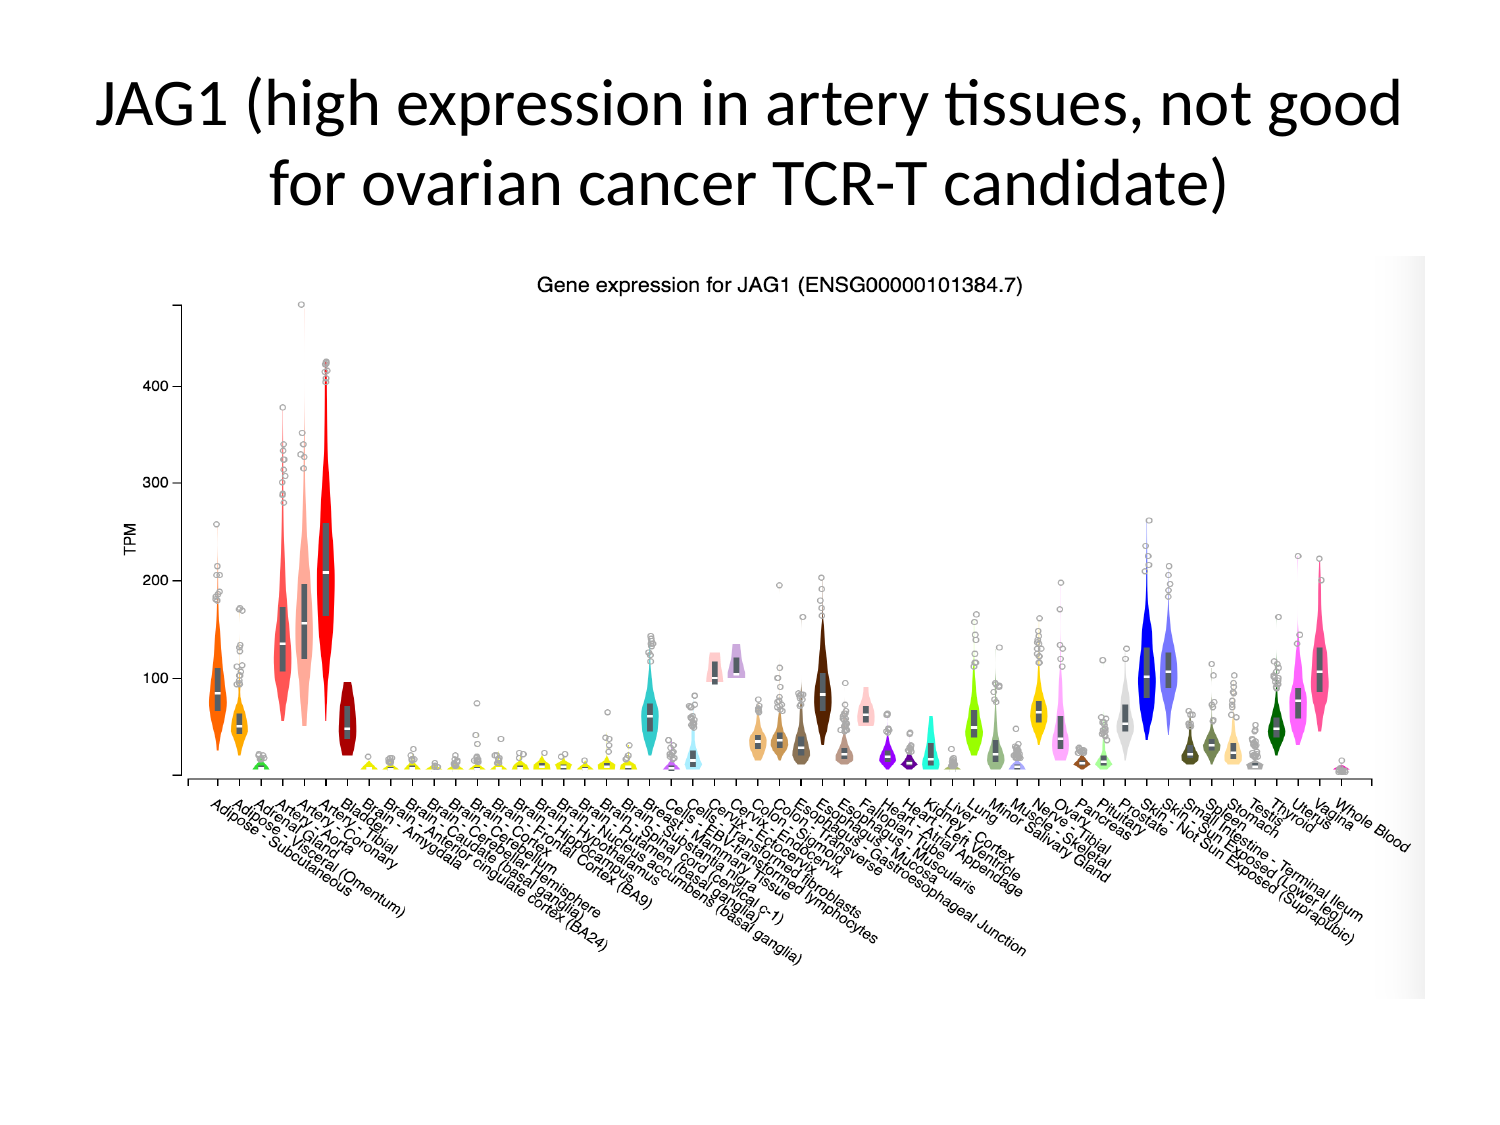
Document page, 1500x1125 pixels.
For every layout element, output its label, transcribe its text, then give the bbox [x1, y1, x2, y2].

title JAG1 (high expression in artery tissues, not good for ovarian cancer TCR-T candidate) [75, 45, 1425, 233]
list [74, 255, 1426, 999]
